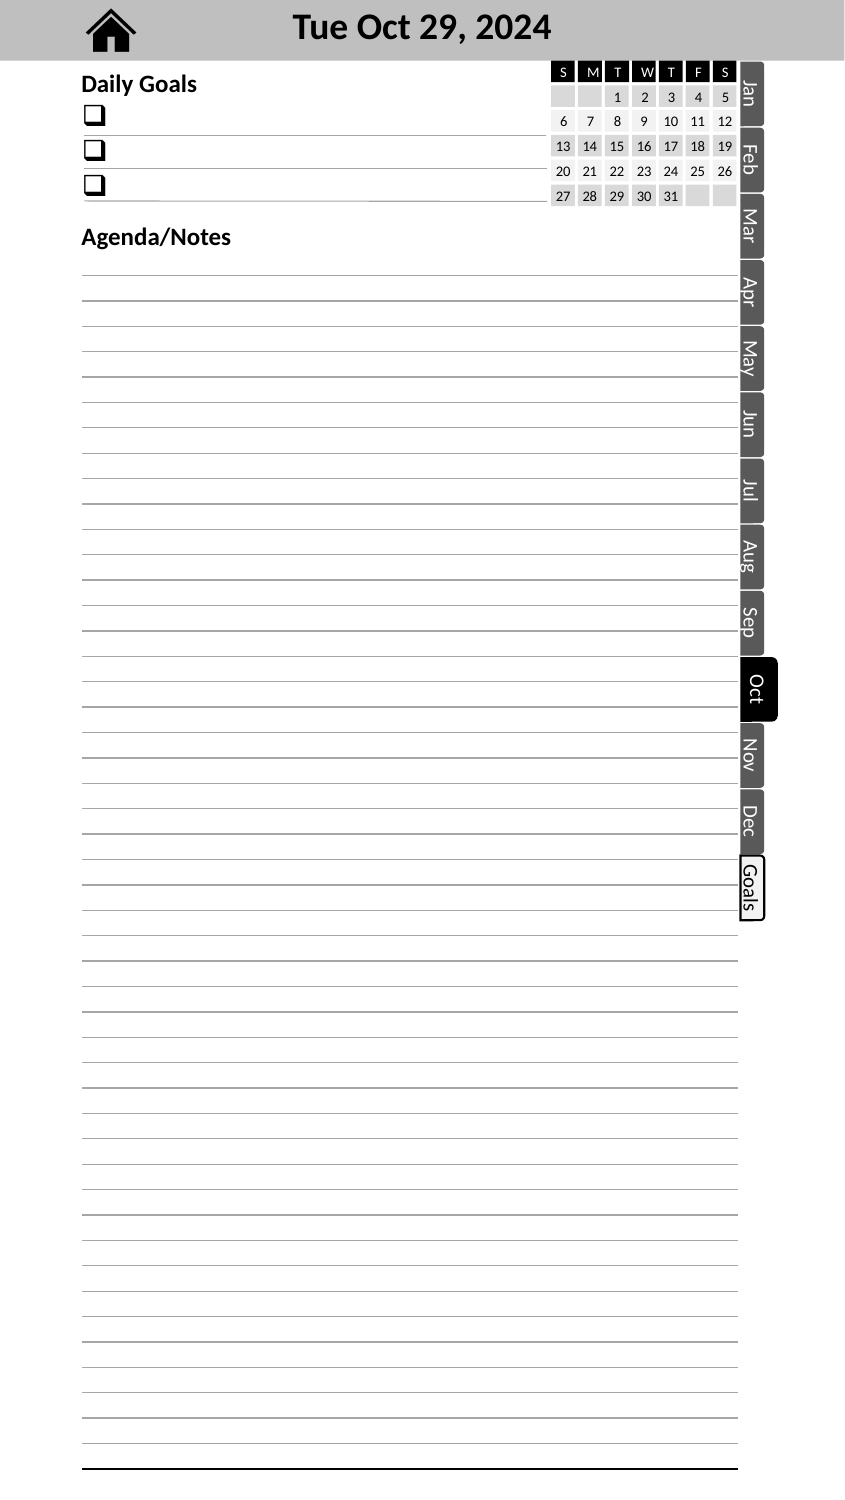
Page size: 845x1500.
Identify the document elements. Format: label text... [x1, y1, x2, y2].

list Tue Oct 29, 2024 [190, 0, 655, 61]
picture [82, 1, 140, 59]
